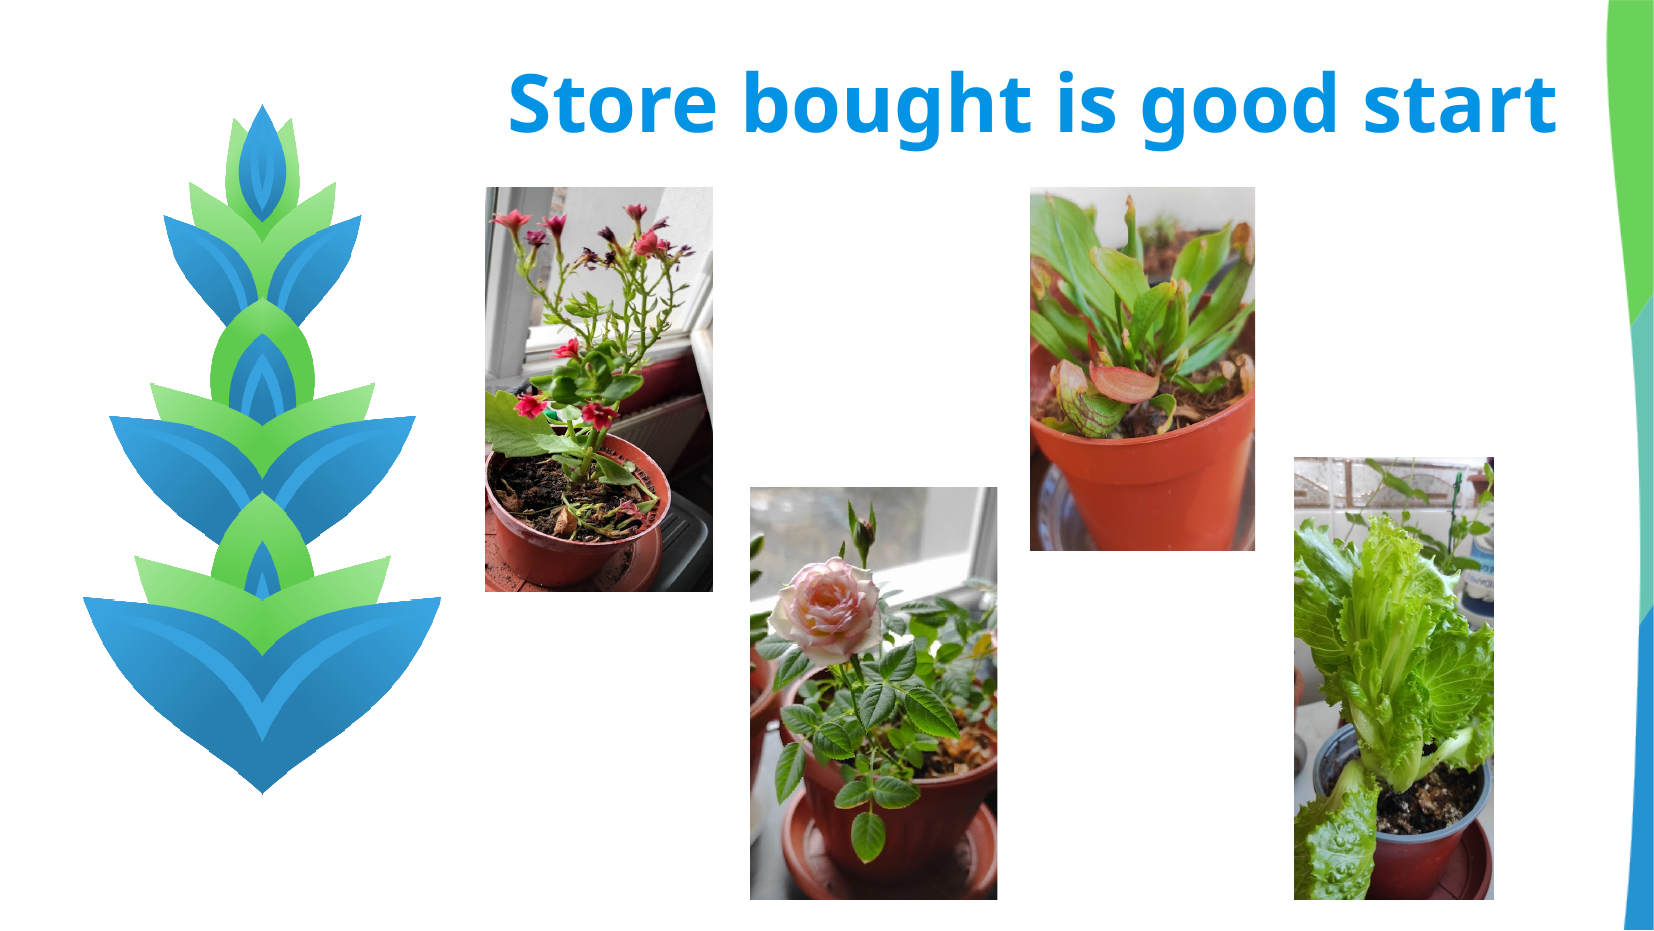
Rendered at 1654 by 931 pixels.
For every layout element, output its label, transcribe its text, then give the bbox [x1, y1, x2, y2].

picture [485, 187, 713, 592]
picture [1294, 457, 1494, 900]
picture [749, 487, 998, 900]
title Store bought is good start [472, 41, 1595, 160]
picture [1030, 187, 1256, 551]
picture [1606, 0, 1654, 930]
picture [83, 104, 441, 795]
